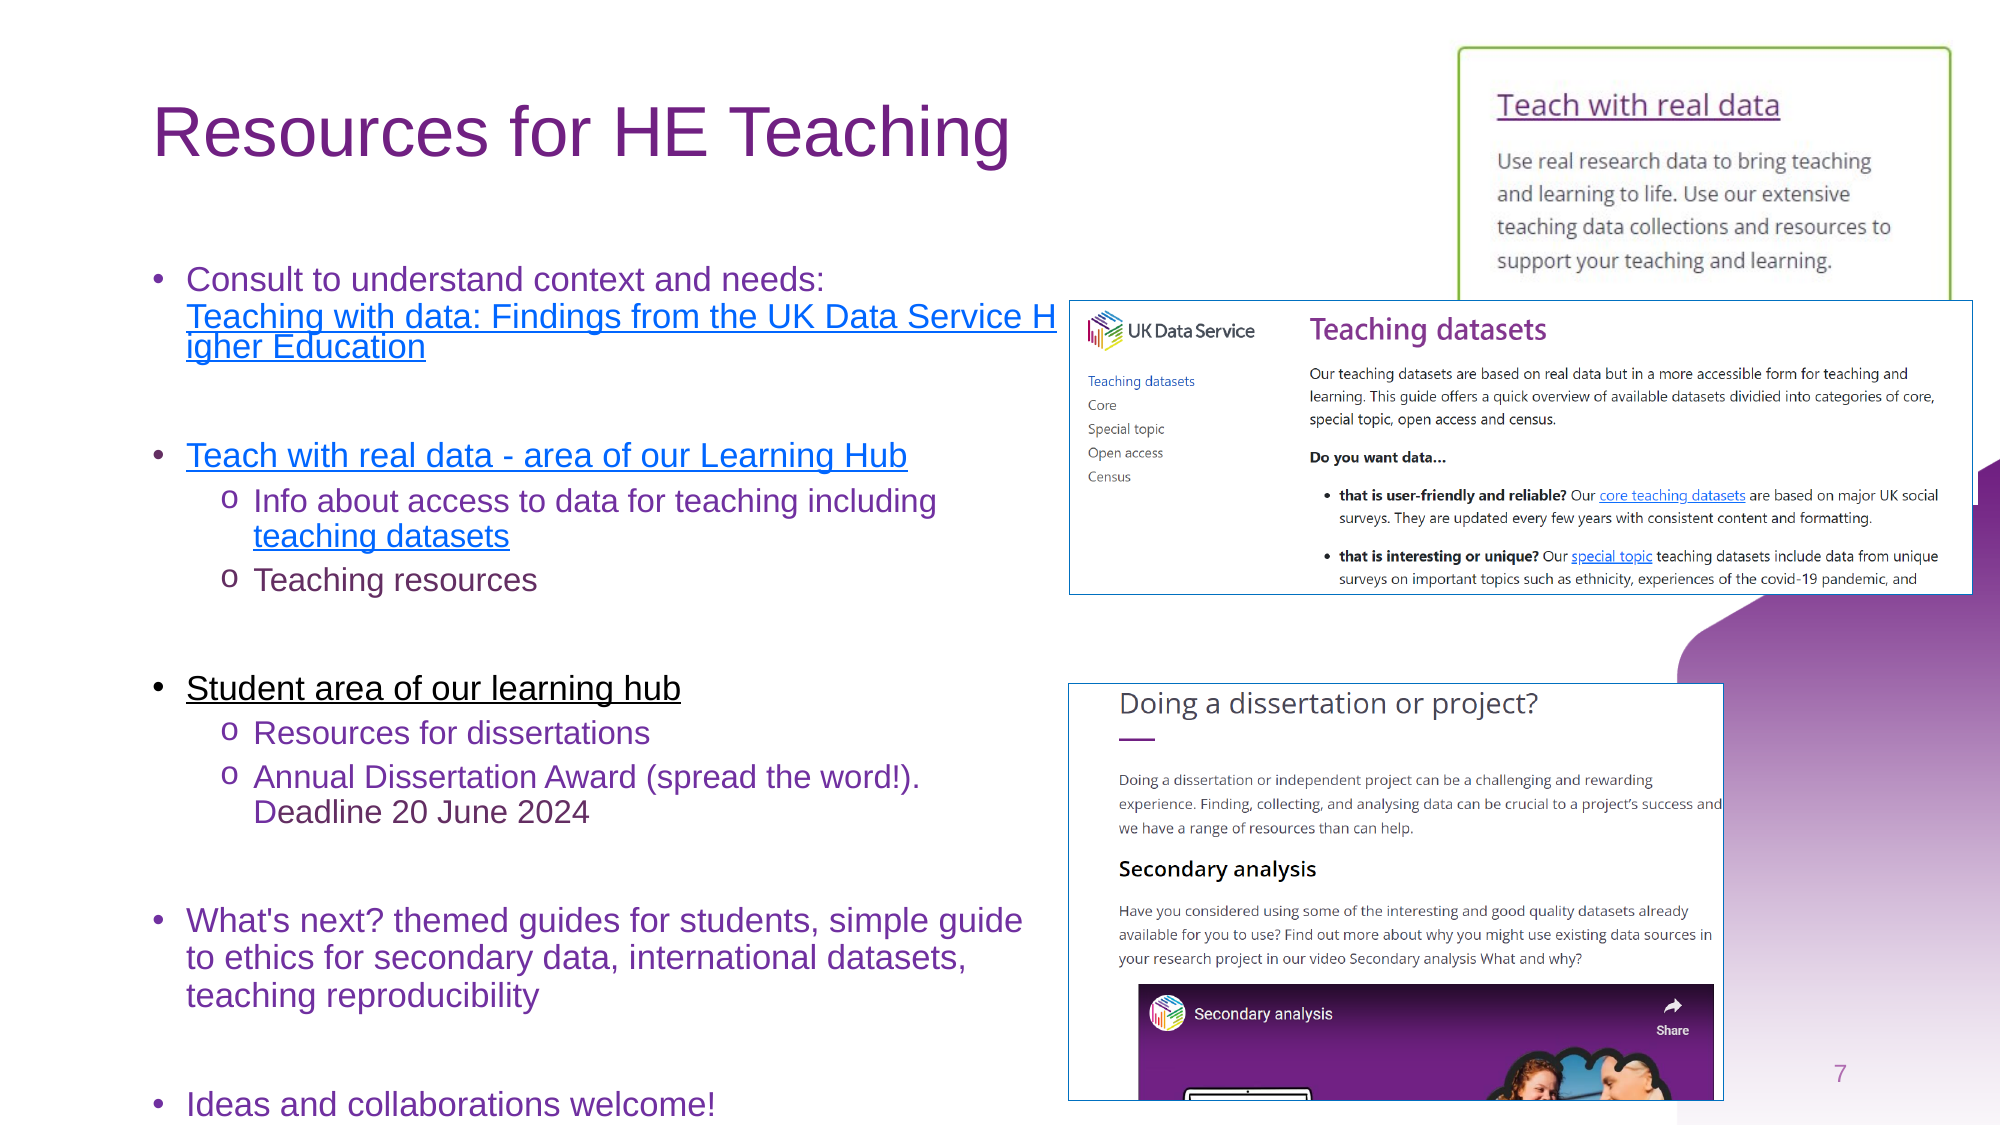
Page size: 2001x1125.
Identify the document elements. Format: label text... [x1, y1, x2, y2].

slide_number 7 [1412, 1042, 1863, 1103]
title Resources for HE Teaching [137, 88, 1052, 179]
list Consult to understand context and needs: Teaching with data: Findings from the UK Data Service Higher Education Teach with real data - area of our Learning Hub Info about access to data for teaching including teaching datasets Teaching resources Student area of our learning hub Resources for dissertations Annual Dissertation Award (spread the word!). Deadline 20 June 2024 What's next? themed guides for students, simple guide to ethics for secondary data, international datasets, teaching reproducibility Ideas and collaborations welcome! [137, 254, 1075, 1103]
picture [1068, 0, 2000, 1125]
